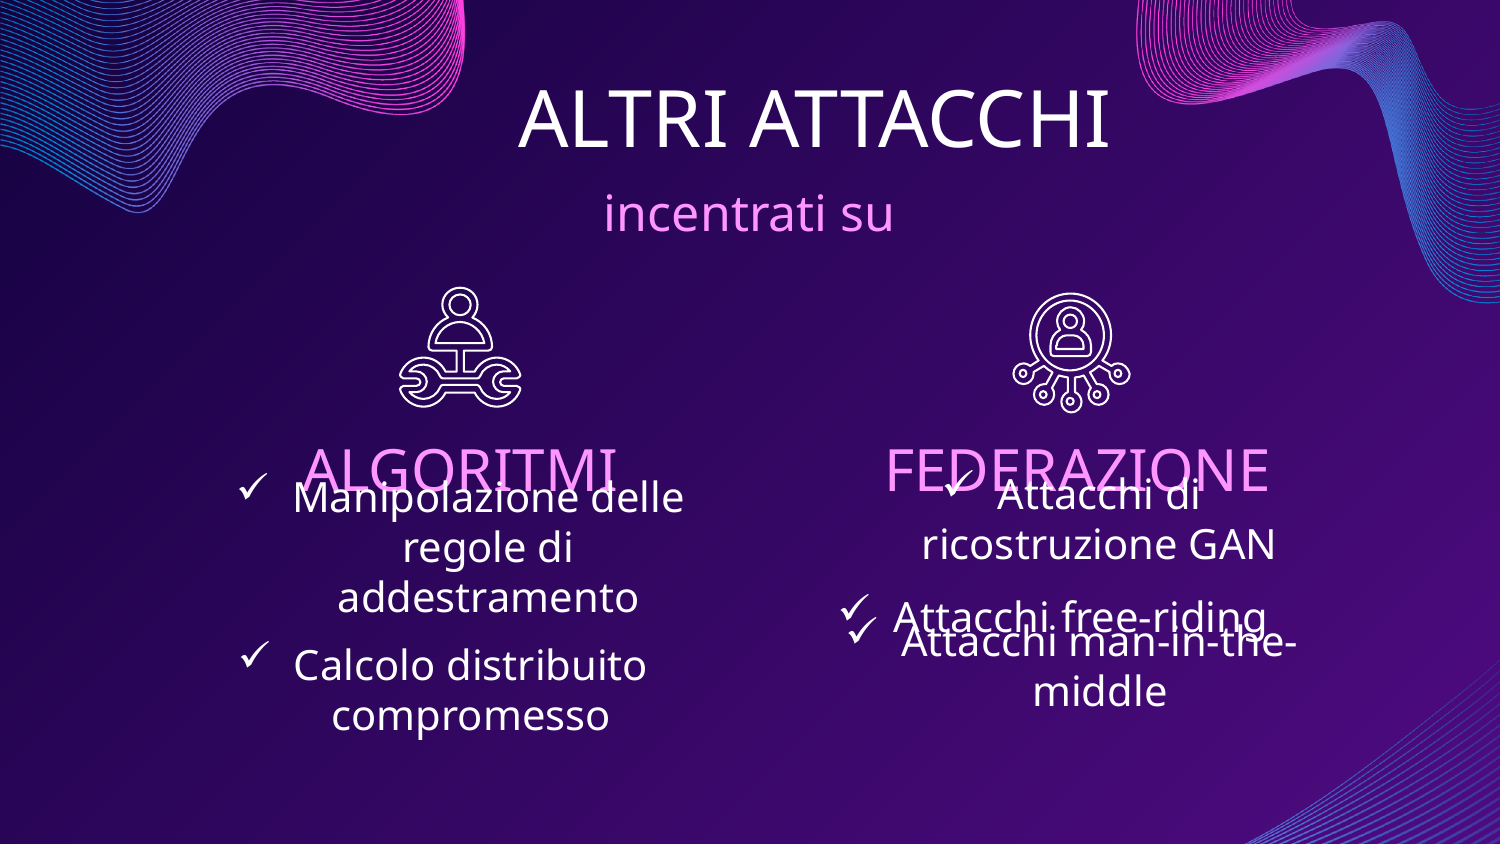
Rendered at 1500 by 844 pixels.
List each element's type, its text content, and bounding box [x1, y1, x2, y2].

text_box ALGORITMI [170, 435, 750, 518]
text_box FEDERAZIONE [787, 435, 1367, 518]
text_box Manipolazione delle regole di addestramento [214, 553, 707, 636]
text_box Attacchi free-riding [806, 583, 1299, 657]
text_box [1013, 293, 1130, 413]
text_box ALTRI ATTACCHI [353, 46, 1163, 179]
text_box [398, 285, 523, 409]
text_box Calcolo distribuito compromesso [196, 671, 689, 754]
picture [0, 0, 1500, 844]
text_box Attacchi di ricostruzione GAN [793, 500, 1350, 583]
title Attacchi man-in-the-middle [806, 647, 1337, 730]
text_box incentrati su [508, 166, 992, 297]
